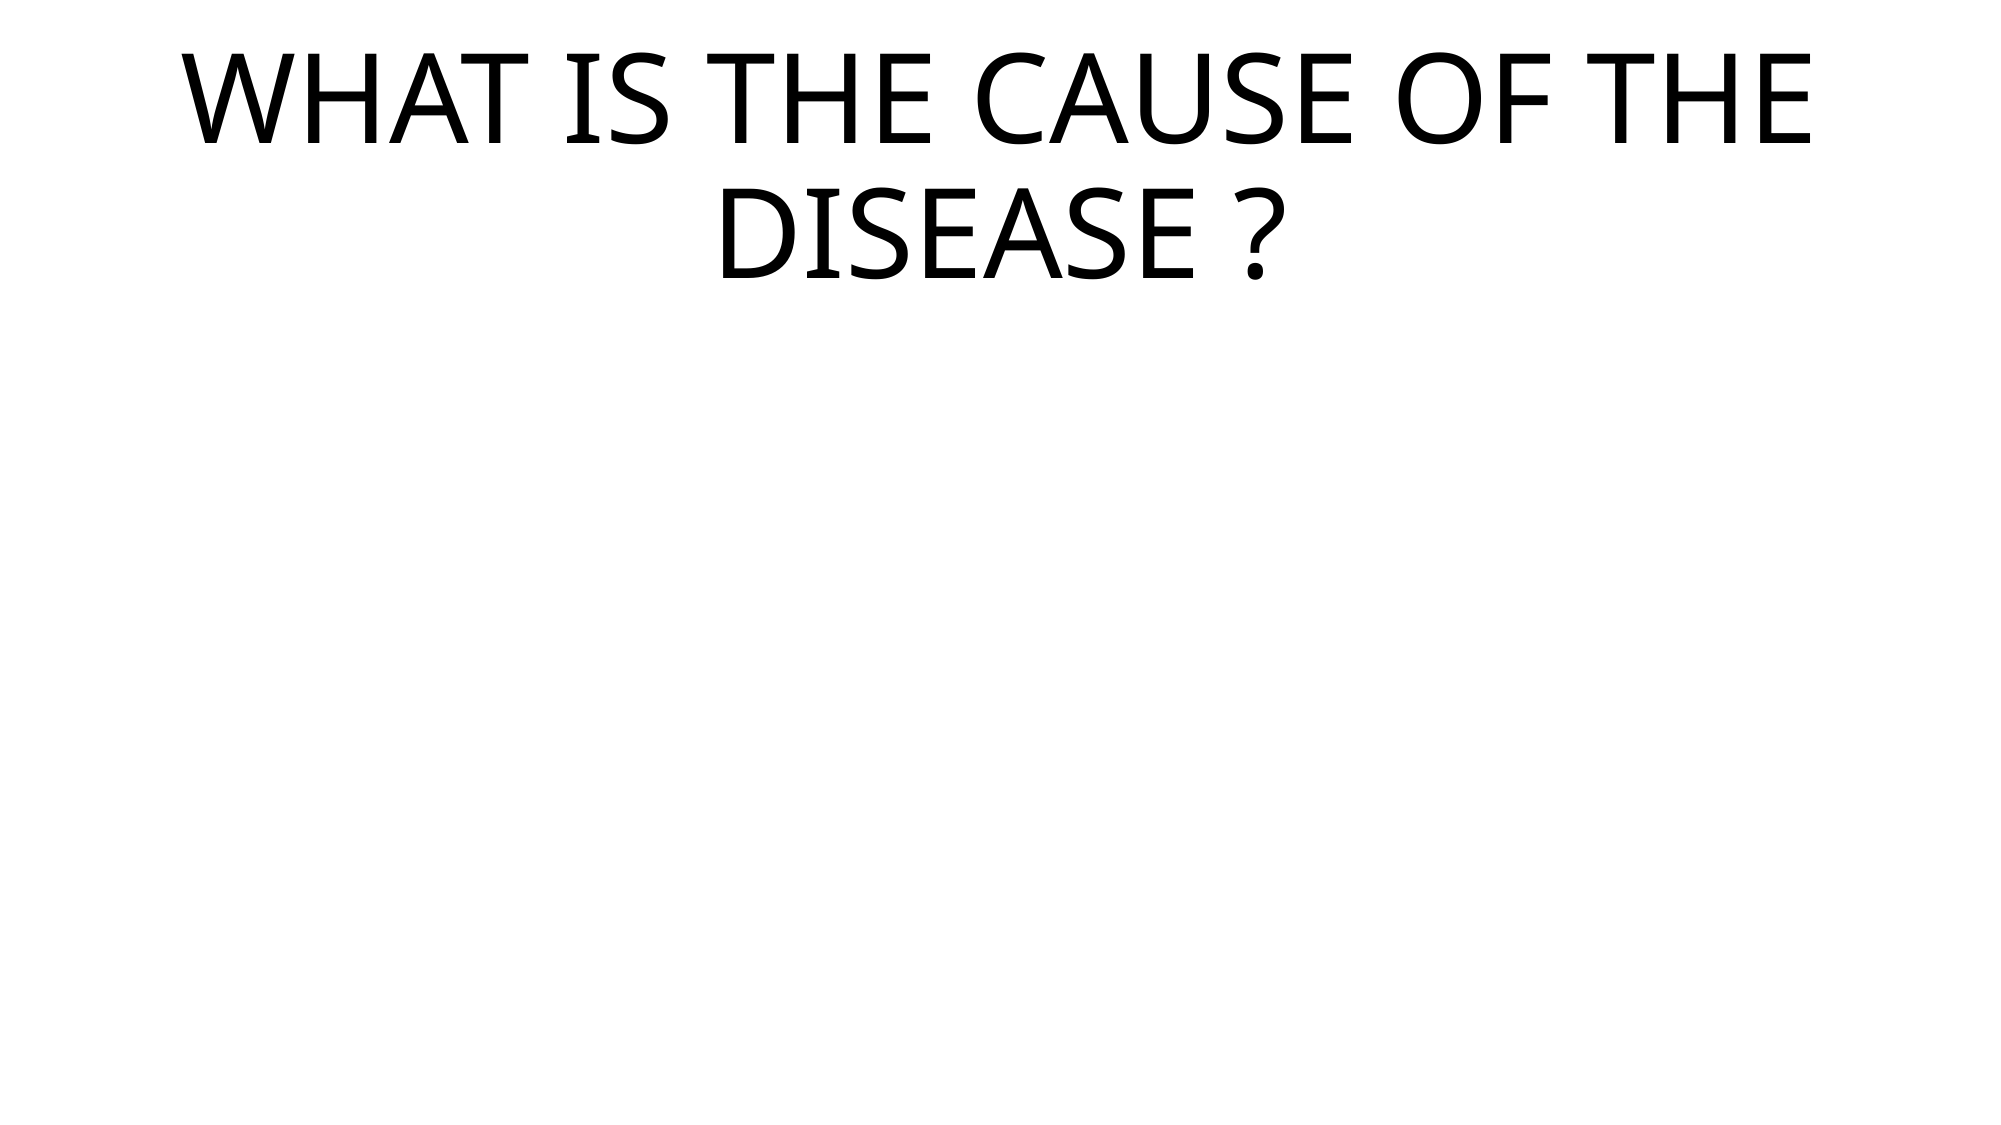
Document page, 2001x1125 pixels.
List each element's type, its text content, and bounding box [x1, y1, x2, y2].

title WHAT IS THE CAUSE OF THE DISEASE ? [137, 61, 1863, 280]
